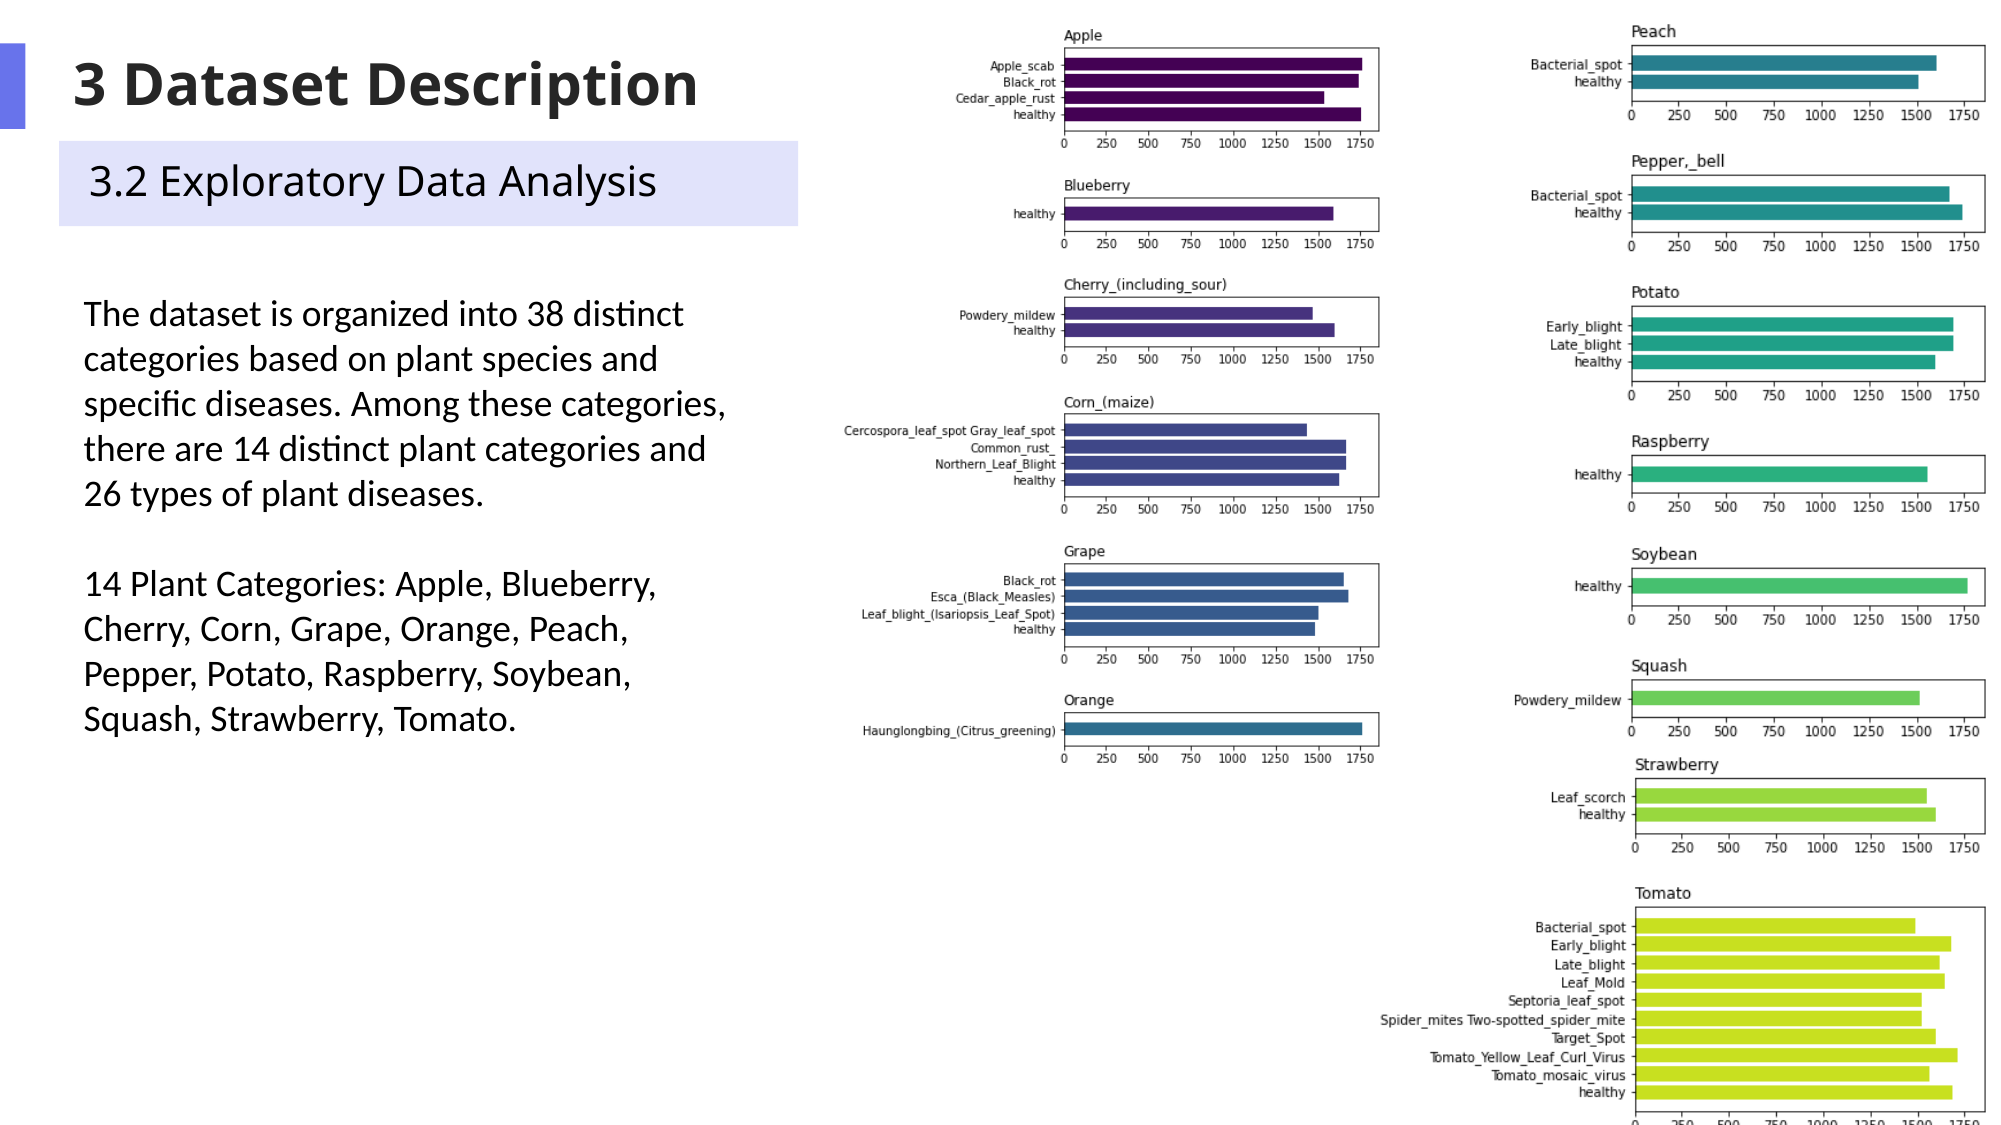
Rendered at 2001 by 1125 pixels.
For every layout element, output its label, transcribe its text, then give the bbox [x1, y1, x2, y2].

text_box The dataset is organized into 38 distinct categories based on plant species and specific diseases. Among these categories, there are 14 distinct plant categories and 26 types of plant diseases. 14 Plant Categories: Apple, Blueberry, Cherry, Corn, Grape, Orange, Peach, Pepper, Potato, Raspberry, Soybean, Squash, Strawberry, Tomato. [68, 281, 761, 747]
picture [842, 23, 1991, 1125]
title 3 Dataset Description [59, 43, 842, 130]
list 3.2 Exploratory Data Analysis [59, 140, 799, 227]
